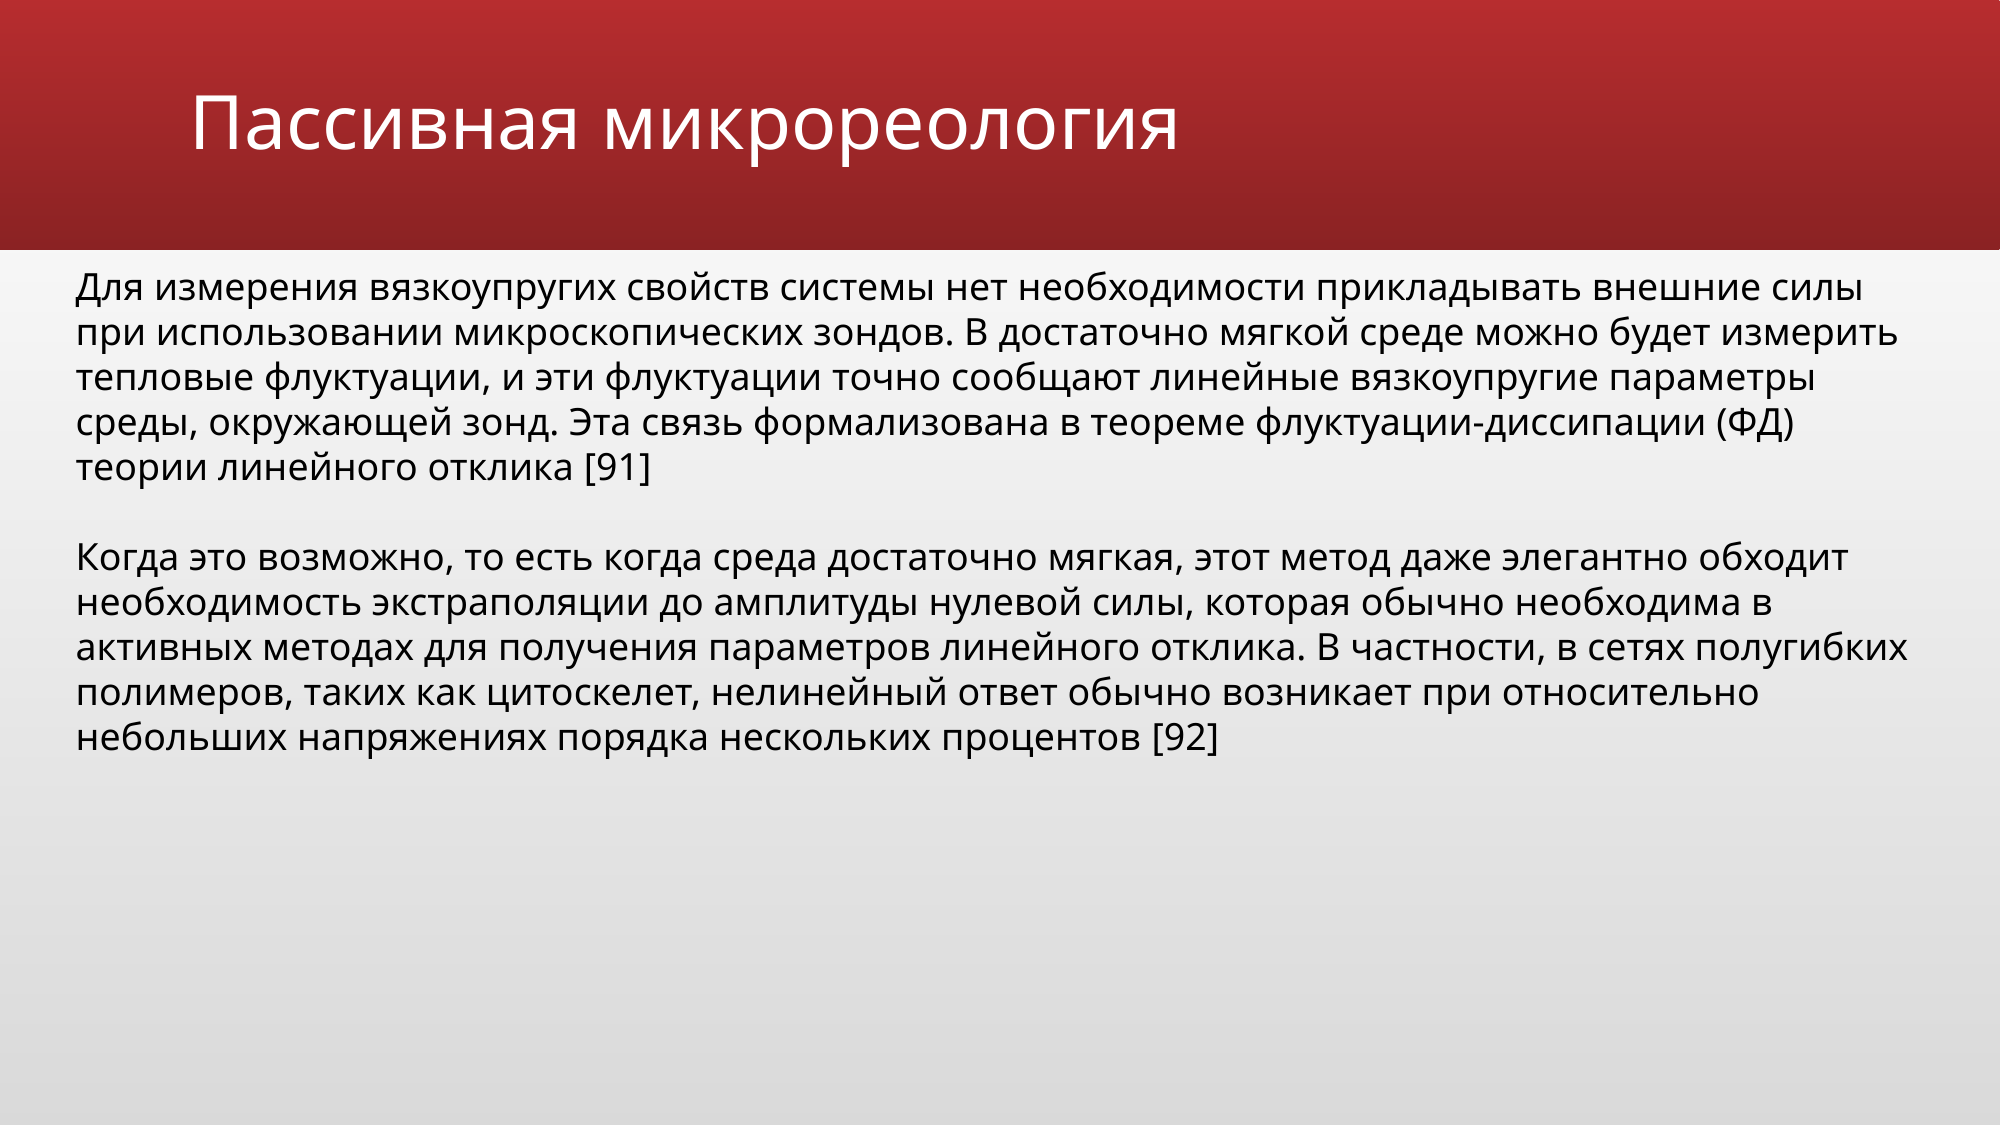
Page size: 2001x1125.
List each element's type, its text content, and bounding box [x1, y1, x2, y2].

title Пассивная микрореология [174, 16, 1825, 234]
text_box Для измерения вязкоупругих свойств системы нет необходимости прикладывать внешние силы при использовании микроскопических зондов. В достаточно мягкой среде можно будет измерить тепловые флуктуации, и эти флуктуации точно сообщают линейные вязкоупругие параметры среды, окружающей зонд. Эта связь формализована в теореме флуктуации-диссипации (ФД) теории линейного отклика [91] Когда это возможно, то есть когда среда достаточно мягкая, этот метод даже элегантно обходит необходимость экстраполяции до амплитуды нулевой силы, которая обычно необходима в активных методах для получения параметров линейного отклика. В частности, в сетях полугибких полимеров, таких как цитоскелет, нелинейный ответ обычно возникает при относительно небольших напряжениях порядка нескольких процентов [92] [60, 255, 1940, 766]
